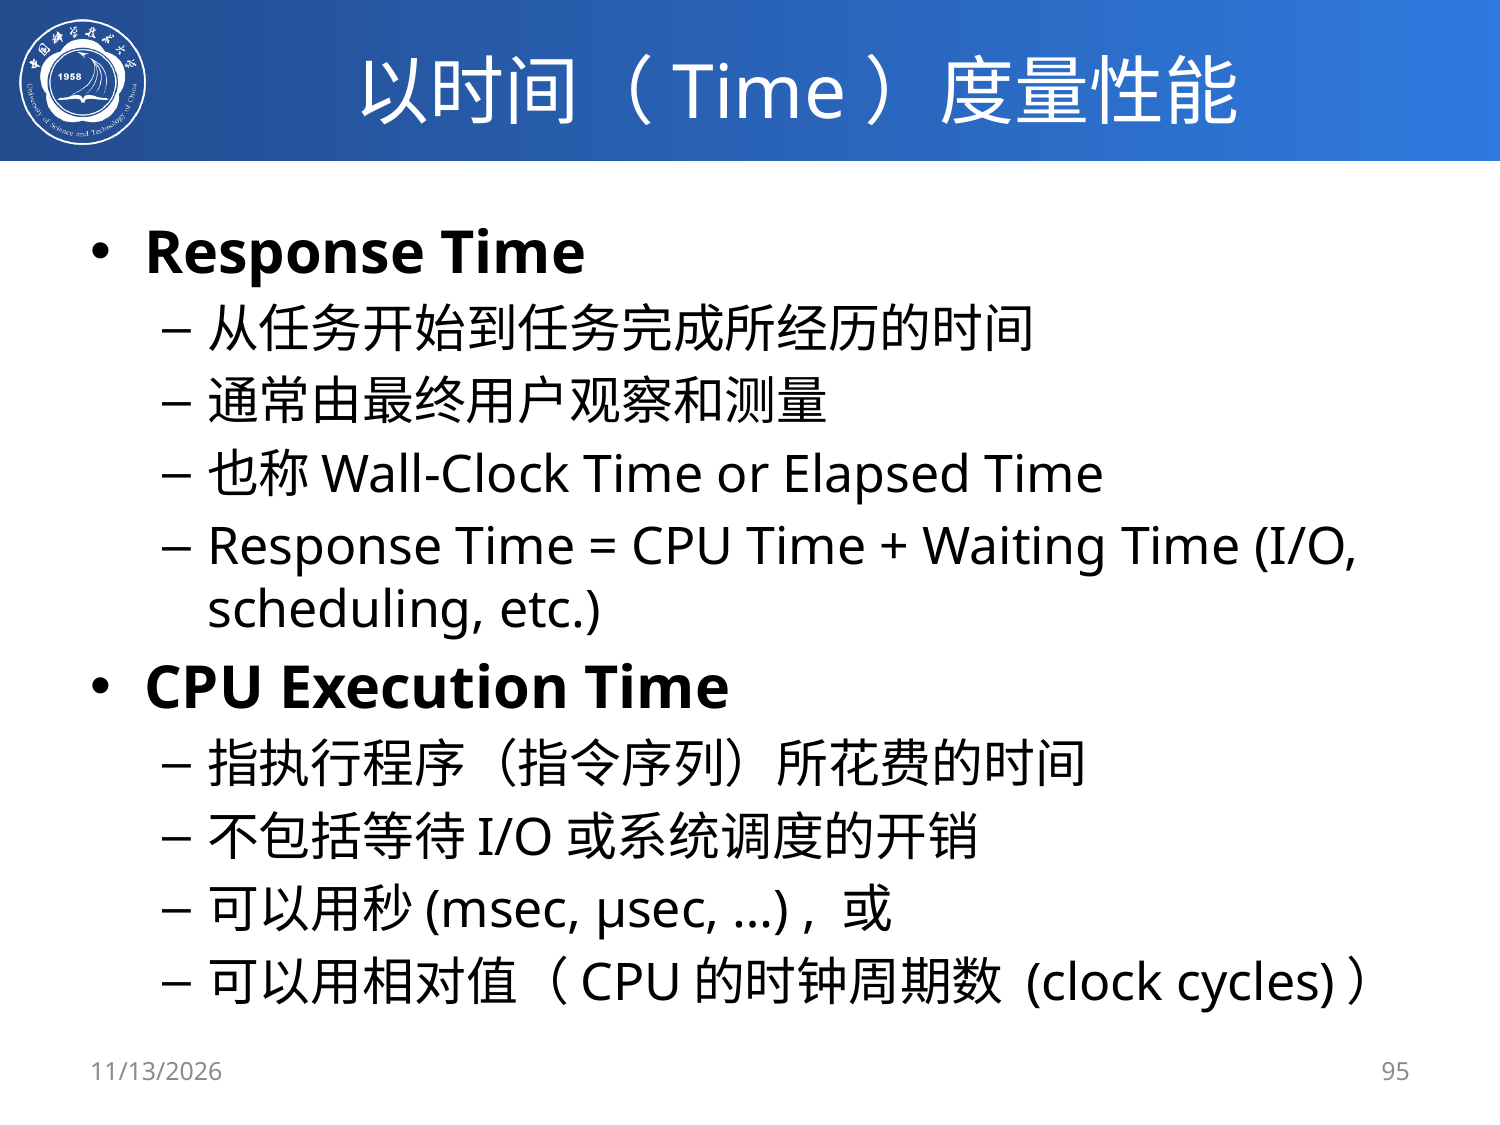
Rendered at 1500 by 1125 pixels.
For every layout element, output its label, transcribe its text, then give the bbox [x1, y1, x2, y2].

picture [19, 19, 146, 145]
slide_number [75, 1042, 425, 1103]
slide_number 95 [1074, 1042, 1425, 1103]
title 以时间（Time）度量性能 [169, 24, 1425, 153]
list Response Time 从任务开始到任务完成所经历的时间 通常由最终用户观察和测量 也称Wall-Clock Time or Elapsed Time Response Time = CPU Time + Waiting Time (I/O, scheduling, etc.) CPU Execution Time 指执行程序（指令序列）所花费的时间 不包括等待I/O或系统调度的开销 可以用秒(msec, µsec, …) , 或 可以用相对值（CPU的时钟周期数 (clock cycles)） [75, 206, 1425, 1036]
